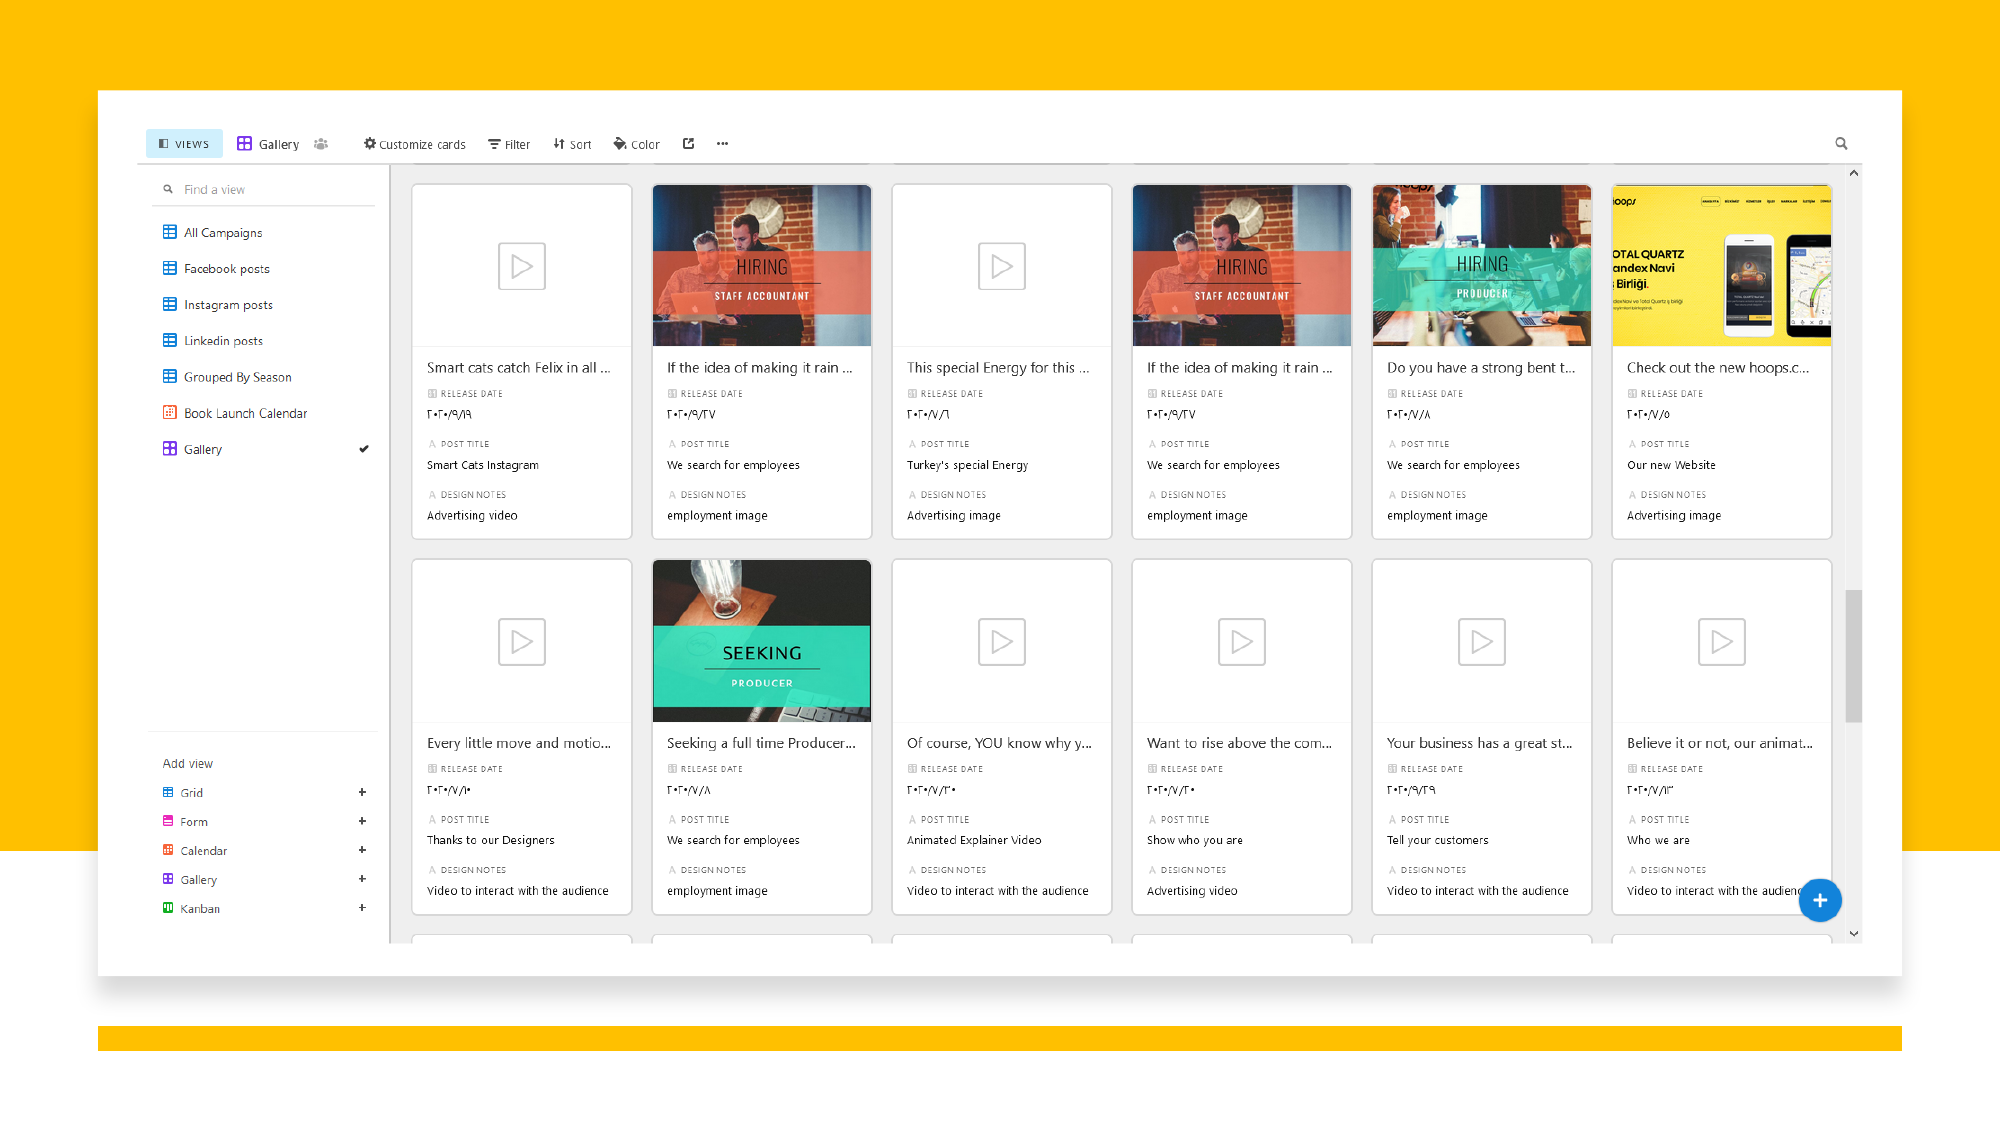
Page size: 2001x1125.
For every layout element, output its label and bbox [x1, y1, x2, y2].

text_box [97, 89, 1903, 977]
text_box [0, 852, 2000, 1125]
text_box [0, 0, 2000, 852]
picture [137, 123, 1863, 944]
